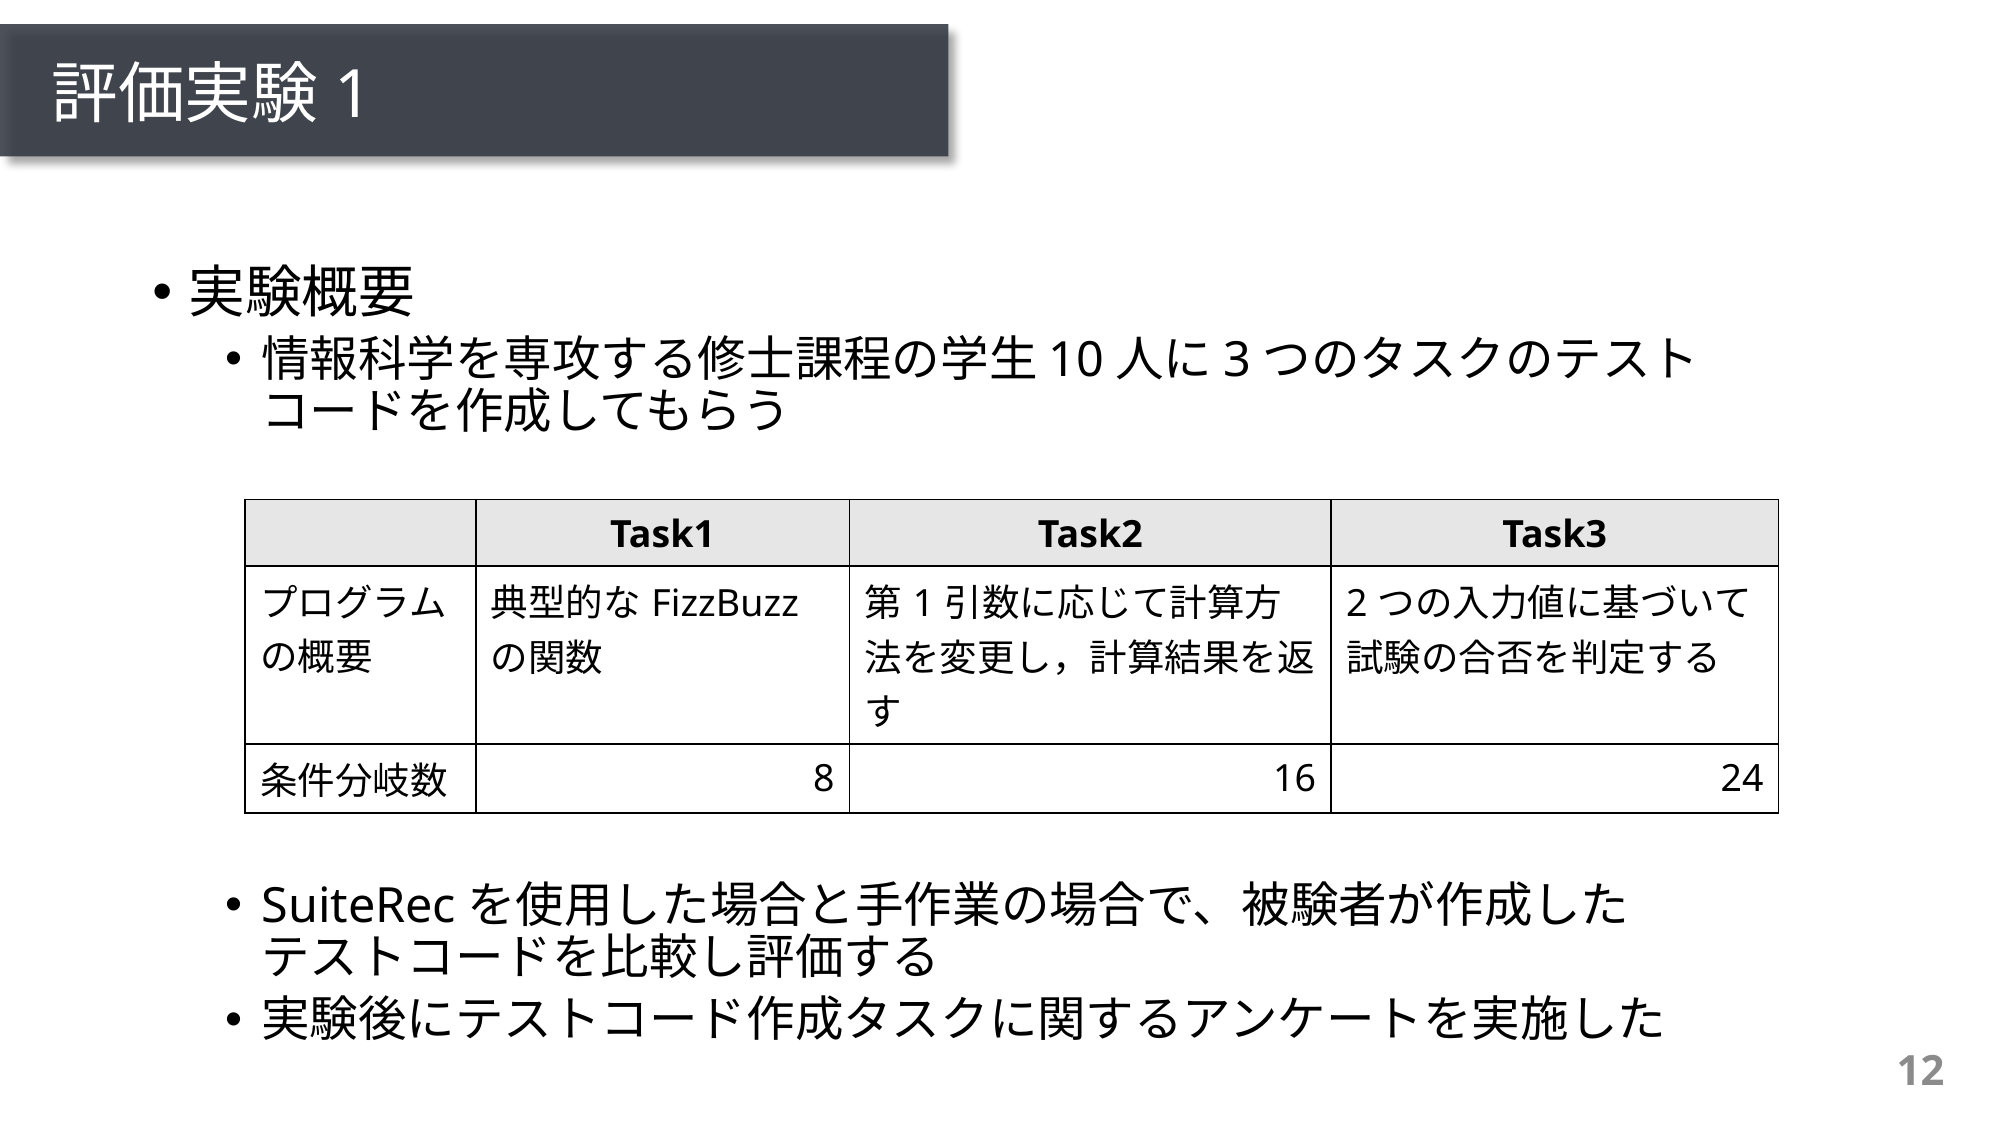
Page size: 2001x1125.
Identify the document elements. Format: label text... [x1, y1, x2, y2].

table_cell 第1引数に応じて計算方法を変更し，計算結果を返す [850, 567, 1330, 743]
table_header Task2 [850, 500, 1330, 565]
table_cell 条件分岐数 [246, 745, 475, 812]
table_header [246, 500, 475, 565]
table_cell 典型的なFizzBuzzの関数 [477, 567, 849, 743]
table_cell 2つの入力値に基づいて試験の合否を判定する [1332, 567, 1778, 743]
table_header Task3 [1332, 500, 1778, 565]
table_cell 8 [477, 745, 849, 812]
table_header Task1 [477, 500, 849, 565]
table_cell プログラム の概要 [246, 567, 475, 743]
table_cell 16 [850, 745, 1330, 812]
title 評価実験1 [36, 36, 957, 156]
list 実験概要 情報科学を専攻する修士課程の学生10人に3つのタスクのテスト コードを作成してもらう SuiteRecを使用した場合と手作業の場合で、被験者が作成した テストコードを比較し評価する 実験後にテストコード作成タスクに関するアンケートを実施した [137, 256, 1887, 1060]
table_cell 24 [1332, 745, 1778, 812]
